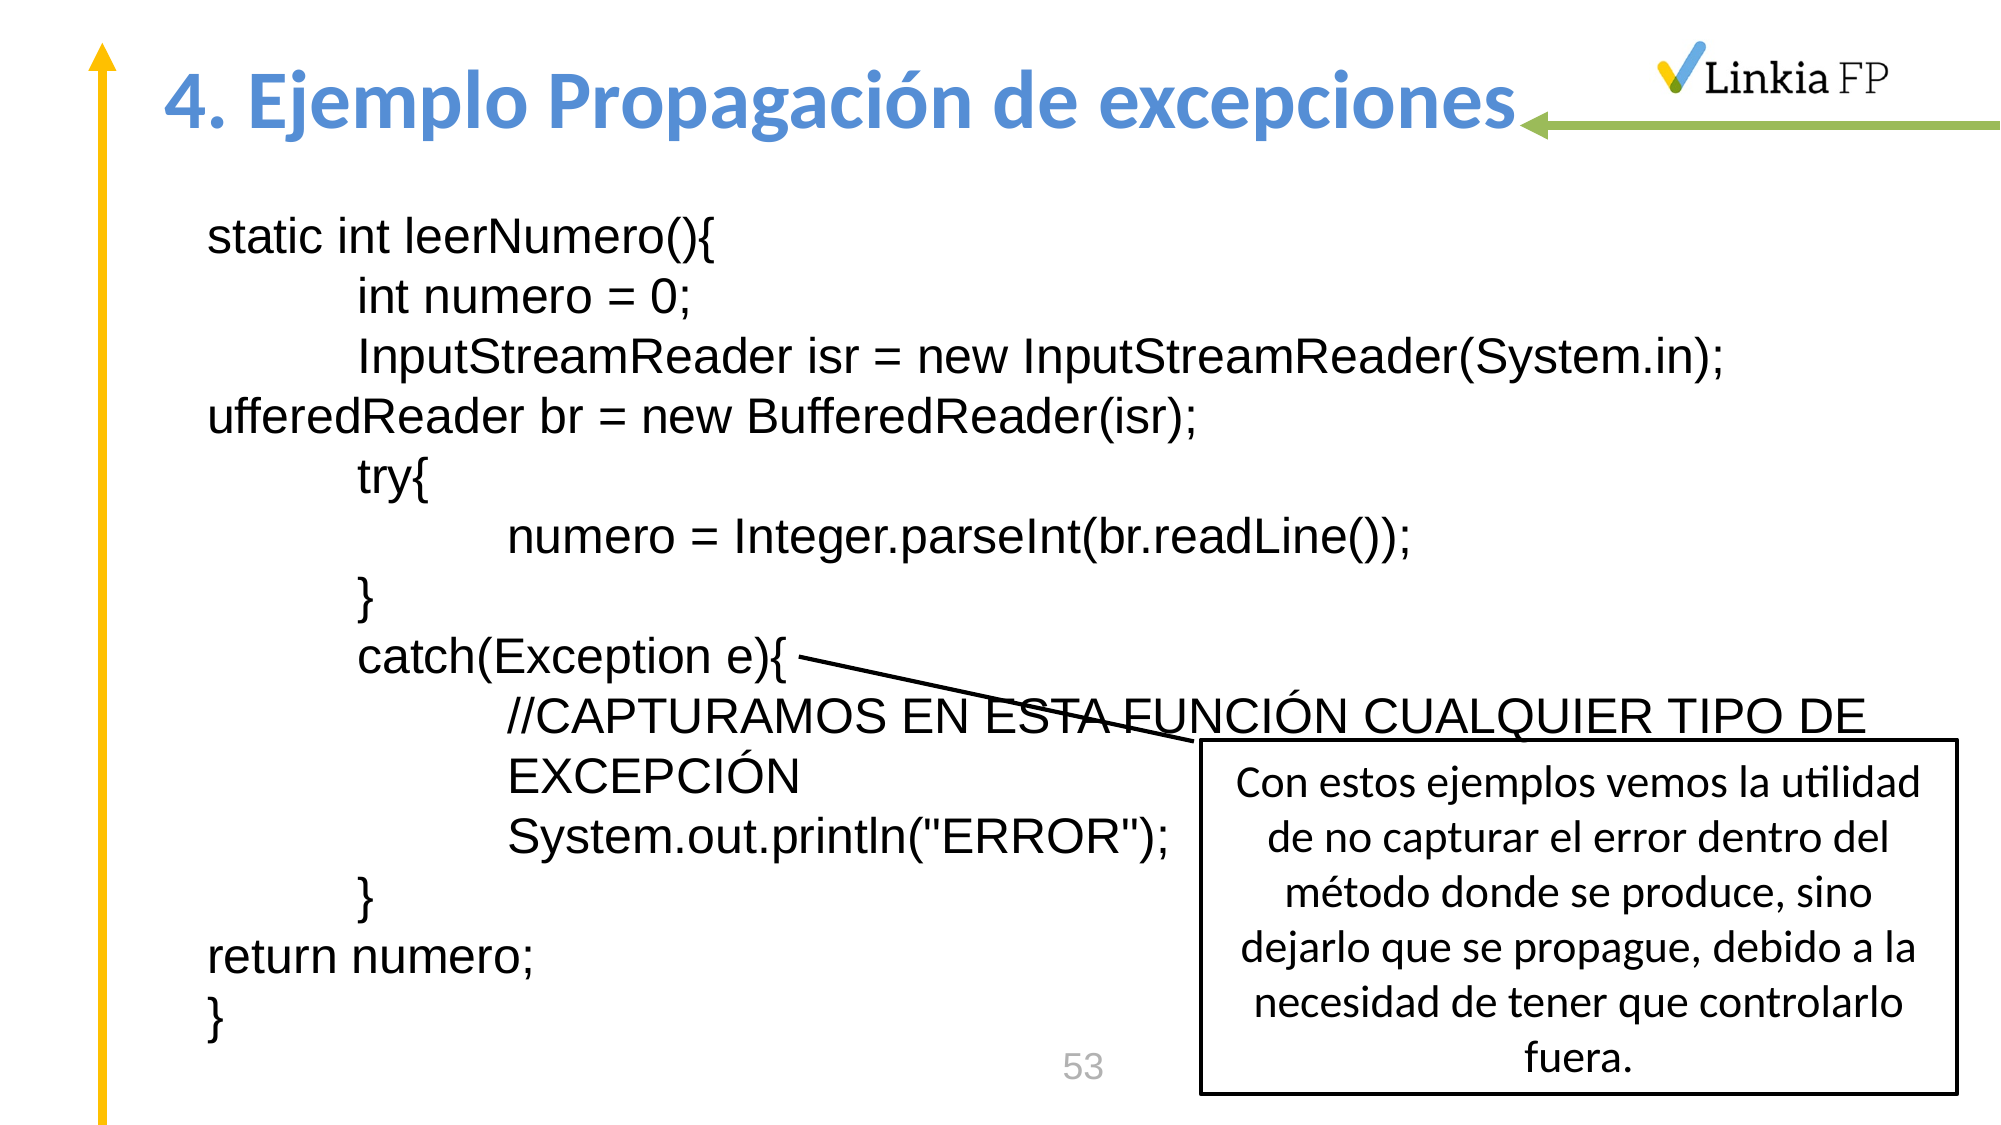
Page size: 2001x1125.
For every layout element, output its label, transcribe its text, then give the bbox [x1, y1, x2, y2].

slide_number 53 [669, 1034, 1120, 1094]
text_box Con estos ejemplos vemos la utilidad de no capturar el error dentro del método donde se produce, sino dejarlo que se propague, debido a la necesidad de tener que controlarlo fuera. [1199, 738, 1959, 1096]
title 4. Ejemplo Propagación de excepciones [149, 30, 1957, 160]
text_box Con estos ejemplos vemos la utilidad de no capturar el error dentro del método donde se produce, sino dejarlo que se propague, debido a la necesidad de tener que controlarlo fuera. [798, 654, 1195, 744]
text_box static int leerNumero(){ int numero = 0; InputStreamReader isr = new InputStreamReader(System.in); ufferedReader br = new BufferedReader(isr); try{ numero = Integer.parseInt(br.readLine()); } catch(Exception e){ //CAPTURAMOS EN ESTA FUNCIÓN CUALQUIER TIPO DE EXCEPCIÓN System.out.println("ERROR"); } return numero; } [192, 196, 2000, 1125]
